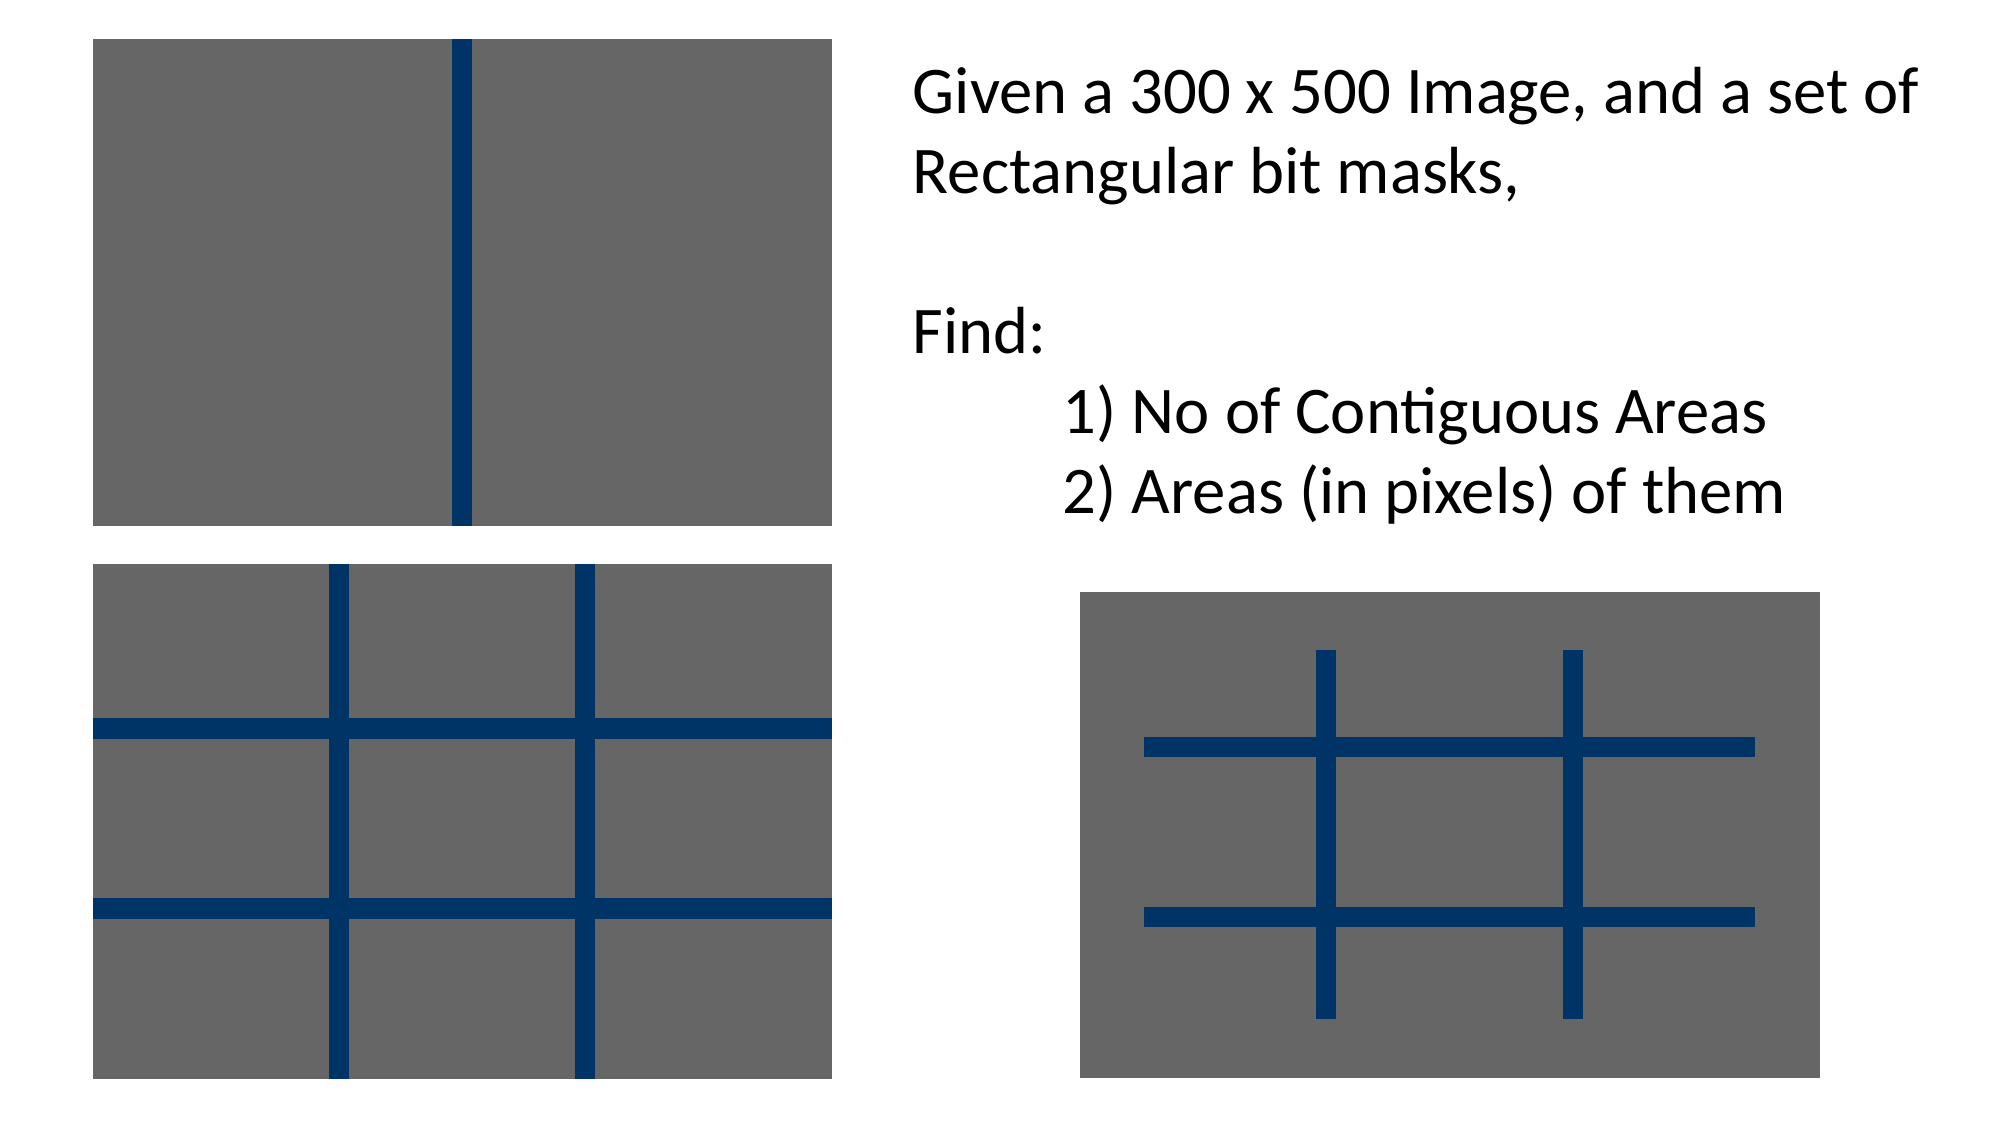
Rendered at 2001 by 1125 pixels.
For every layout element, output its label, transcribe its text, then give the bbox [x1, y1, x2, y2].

picture [92, 39, 832, 526]
picture [92, 564, 832, 1079]
text_box Given a 300 x 500 Image, and a set of Rectangular bit masks, Find: 1) No of Contiguous Areas 2) Areas (in pixels) of them [898, 39, 1944, 534]
picture [1080, 592, 1820, 1079]
